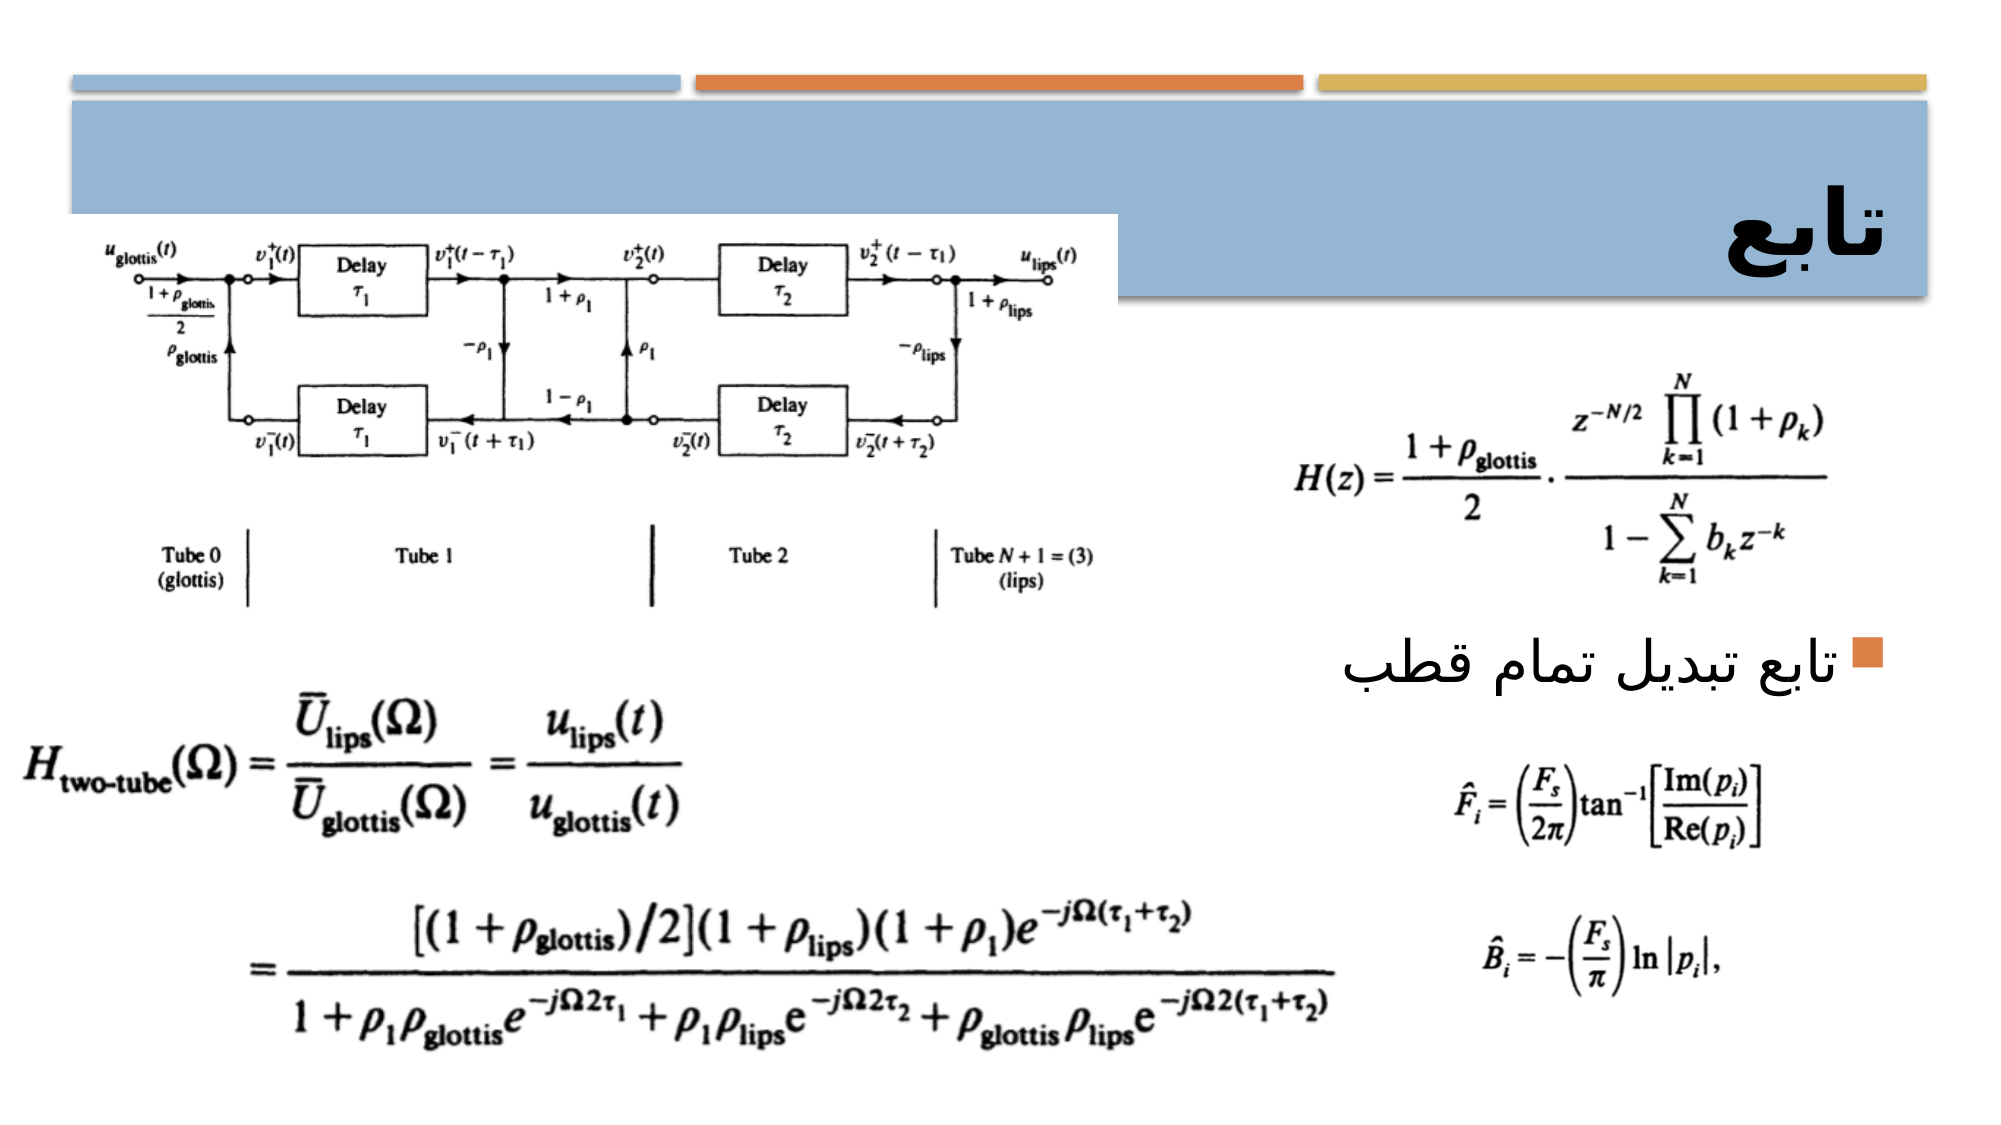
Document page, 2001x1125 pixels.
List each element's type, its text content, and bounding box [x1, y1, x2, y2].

title تابع [95, 115, 1905, 282]
picture [1271, 353, 1833, 601]
list تابع تبديل تمام قطب [95, 357, 1905, 962]
picture [43, 213, 1119, 625]
picture [0, 676, 1341, 1078]
picture [1434, 739, 1785, 1006]
